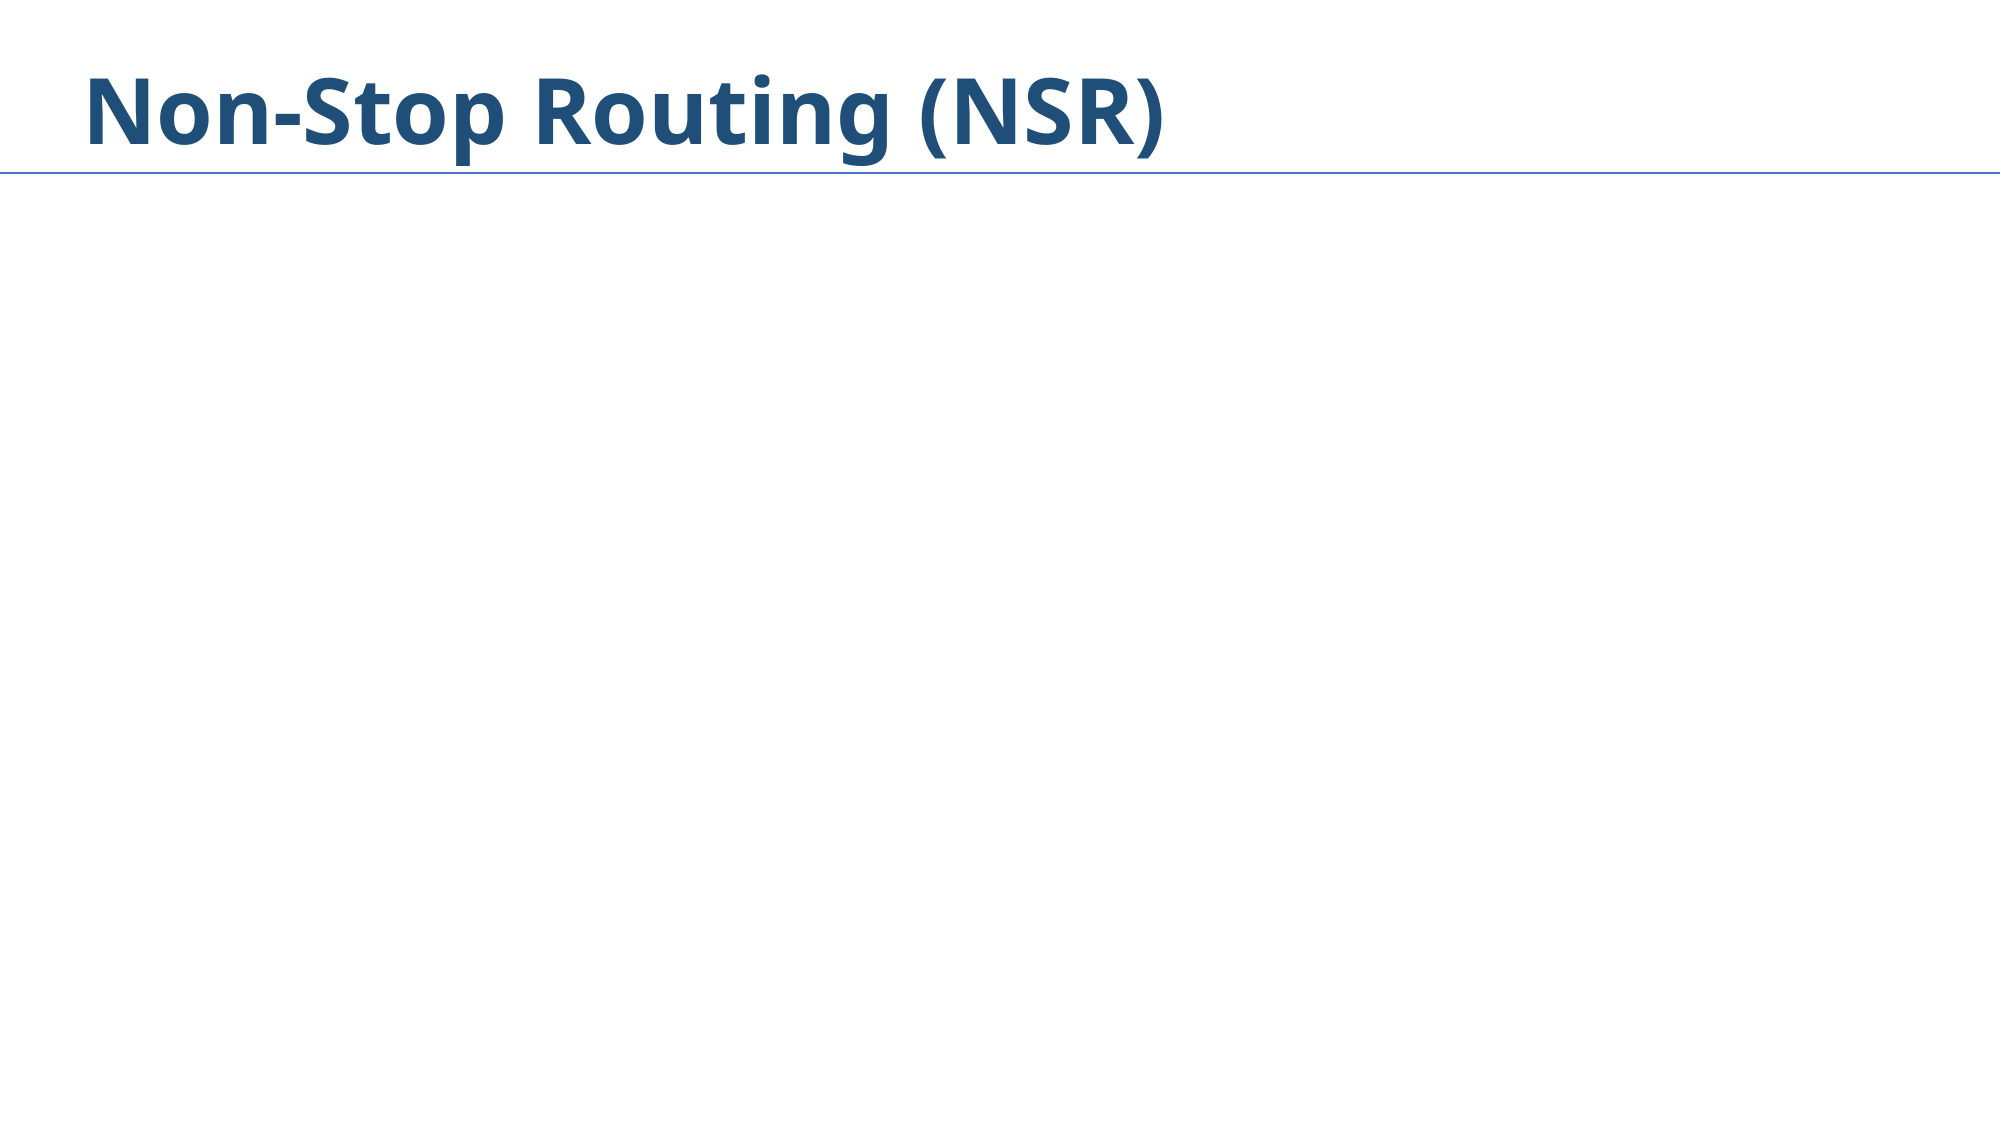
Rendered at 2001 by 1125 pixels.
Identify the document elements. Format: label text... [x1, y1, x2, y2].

title Non-Stop Routing (NSR) [67, 54, 1927, 176]
